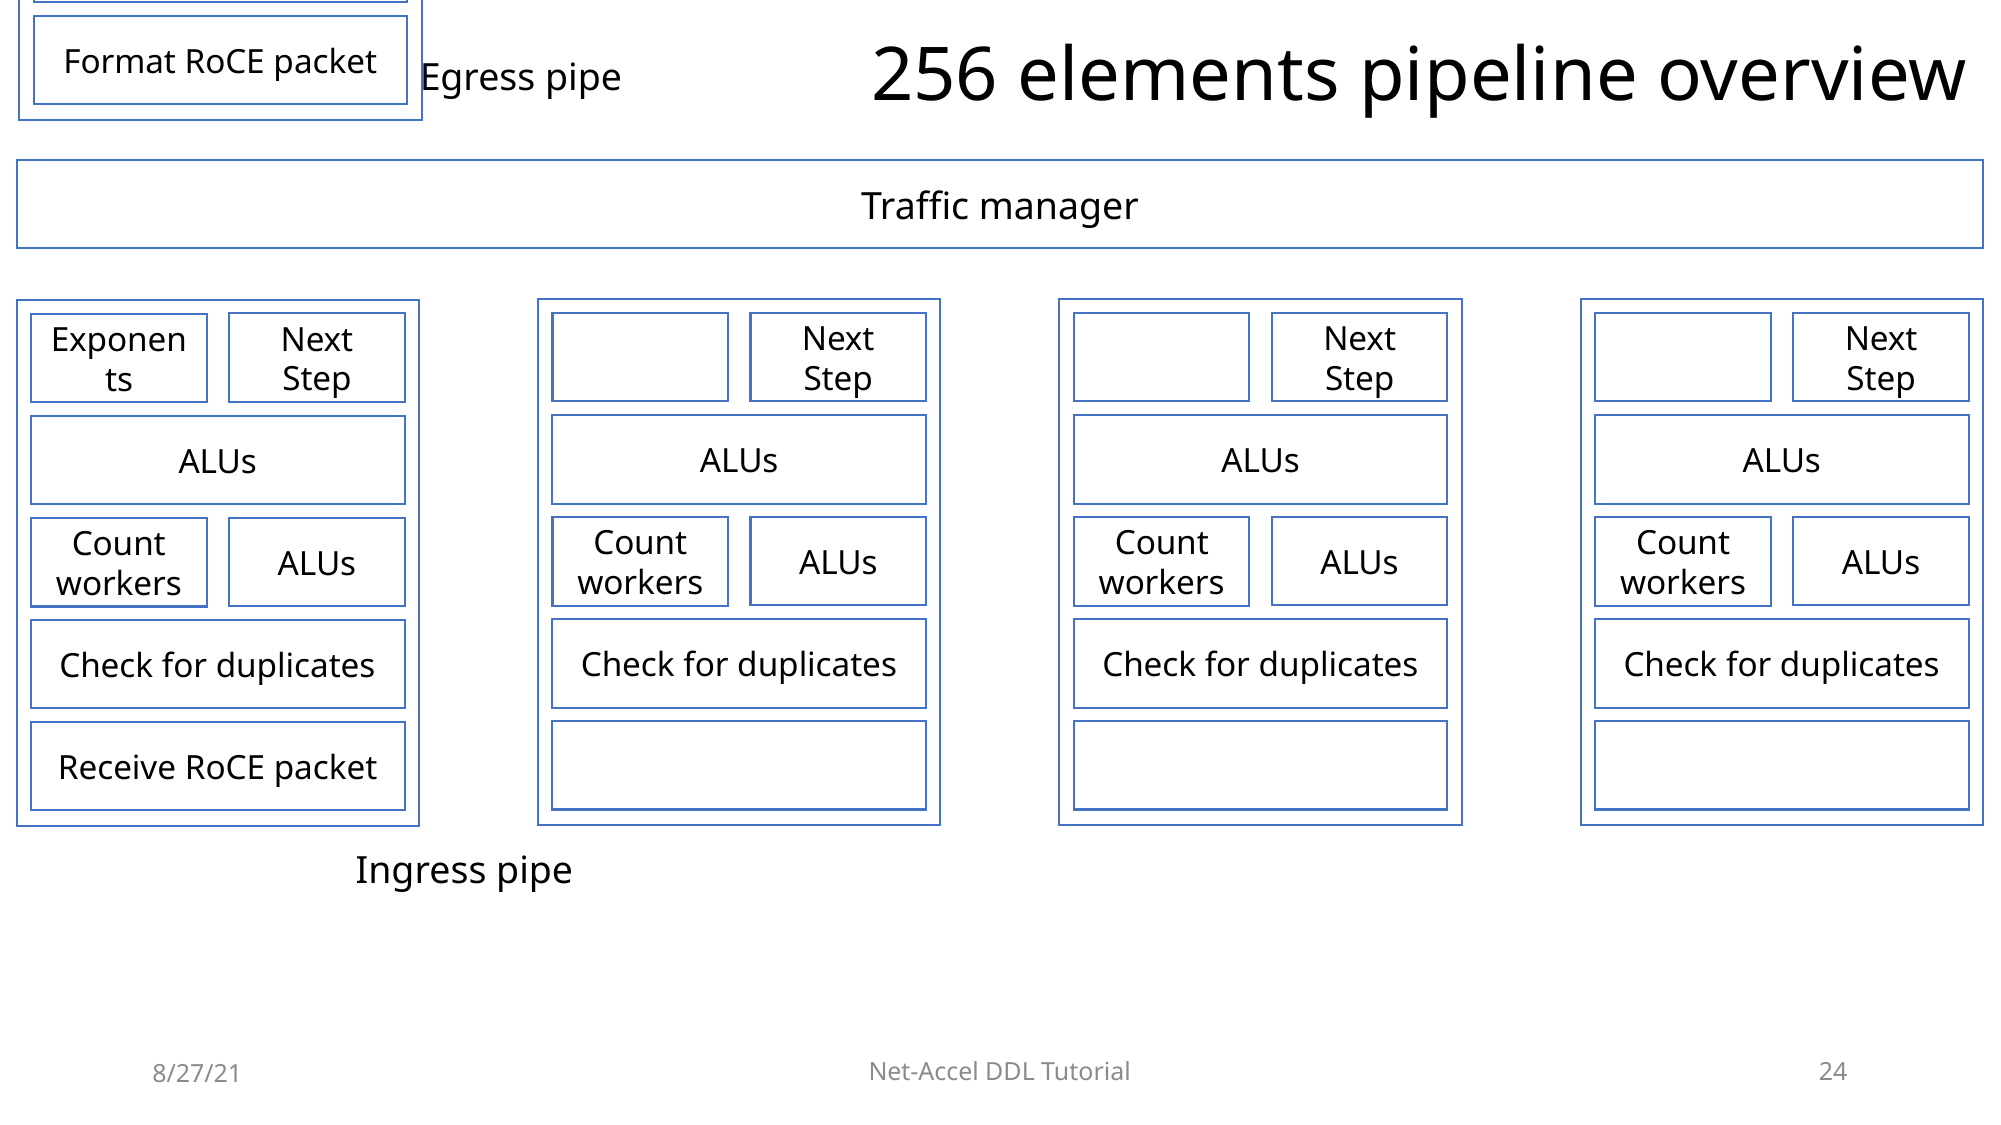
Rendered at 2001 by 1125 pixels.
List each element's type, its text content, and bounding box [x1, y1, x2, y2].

text_box ALUs [228, 517, 406, 607]
text_box Format RoCE packet [33, 15, 408, 105]
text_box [1580, 298, 1984, 826]
text_box Traffic manager [16, 159, 1984, 249]
text_box Exponents [30, 313, 208, 403]
text_box Egress pipe [405, 46, 638, 106]
footer Net-Accel DDL Tutorial [662, 1042, 1338, 1103]
text_box ALUs [30, 415, 406, 505]
text_box Count workers [30, 517, 208, 608]
text_box [18, 0, 423, 121]
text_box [537, 298, 941, 826]
slide_number 41 [1412, 1042, 1863, 1103]
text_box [1059, 298, 1462, 826]
text_box [16, 299, 420, 827]
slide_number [137, 1042, 588, 1103]
text_box Next Step [228, 312, 406, 403]
text_box Check for duplicates [30, 619, 406, 709]
text_box Receive RoCE packet [30, 721, 406, 811]
title 256 elements pipeline overview [791, 20, 1984, 132]
text_box Ingress pipe [340, 839, 589, 899]
